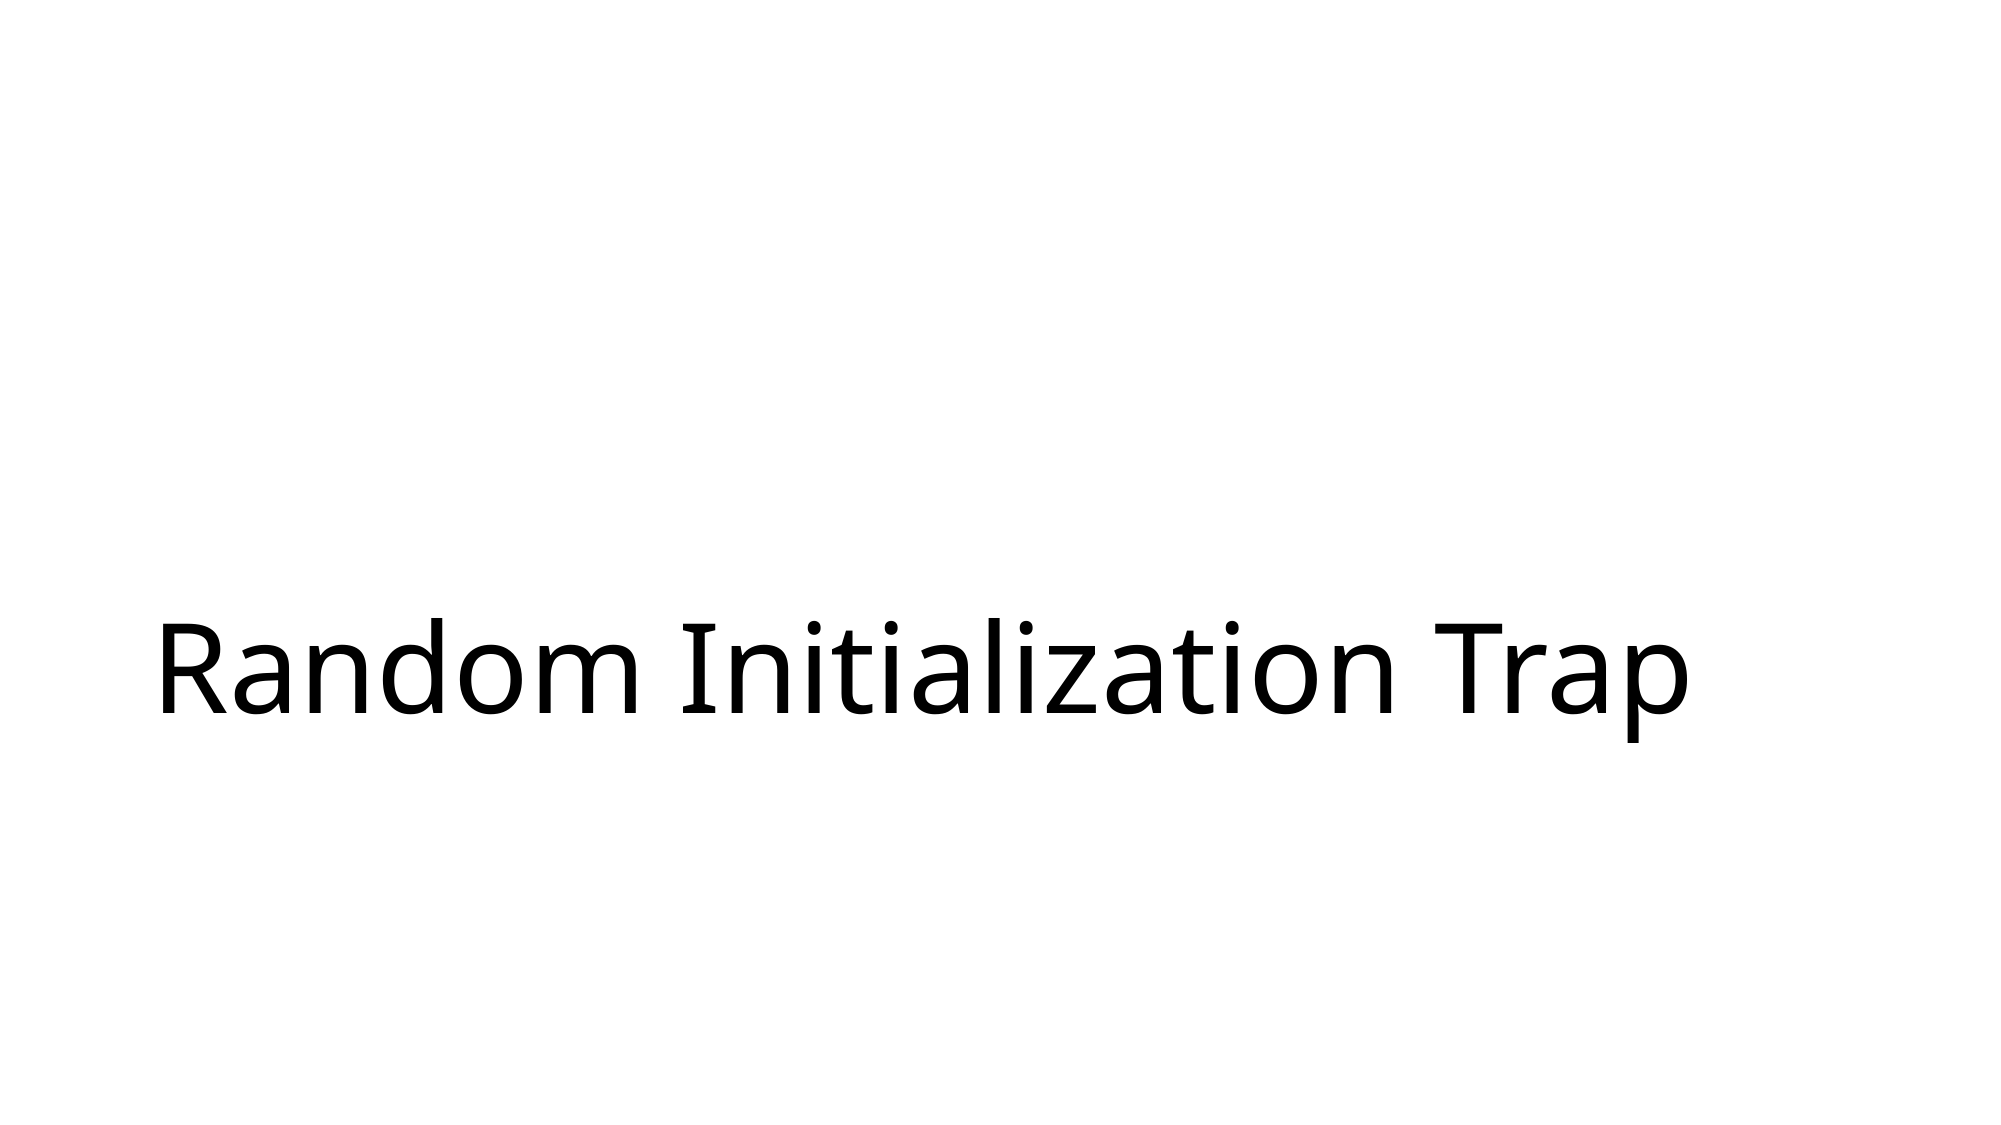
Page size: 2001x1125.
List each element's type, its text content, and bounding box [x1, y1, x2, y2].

title Random Initialization Trap [136, 280, 1862, 749]
